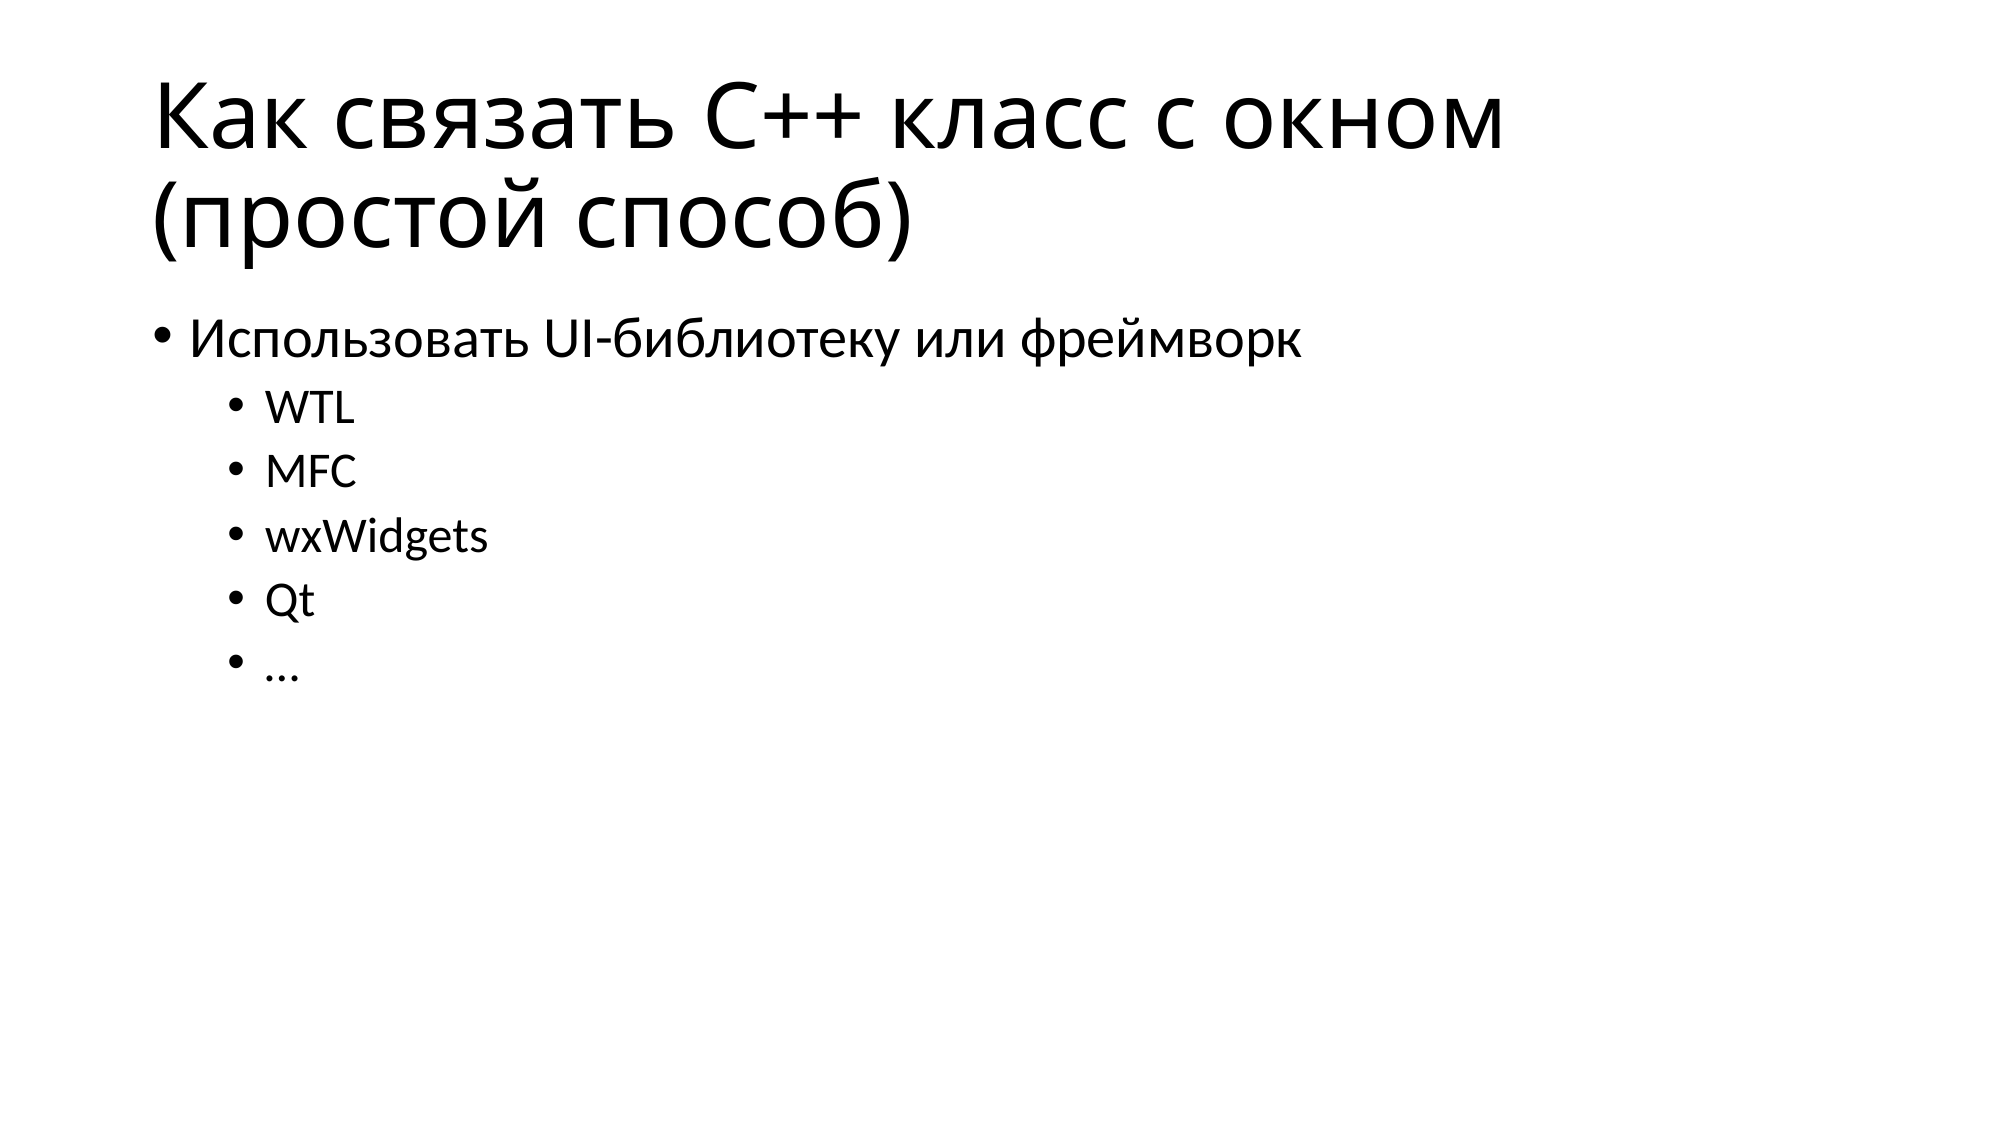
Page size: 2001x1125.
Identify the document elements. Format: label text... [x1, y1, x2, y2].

title Как связать C++ класс с окном (простой способ) [137, 59, 1863, 278]
list Использовать UI-библиотеку или фреймворк WTL MFC wxWidgets Qt … [137, 299, 1863, 1014]
